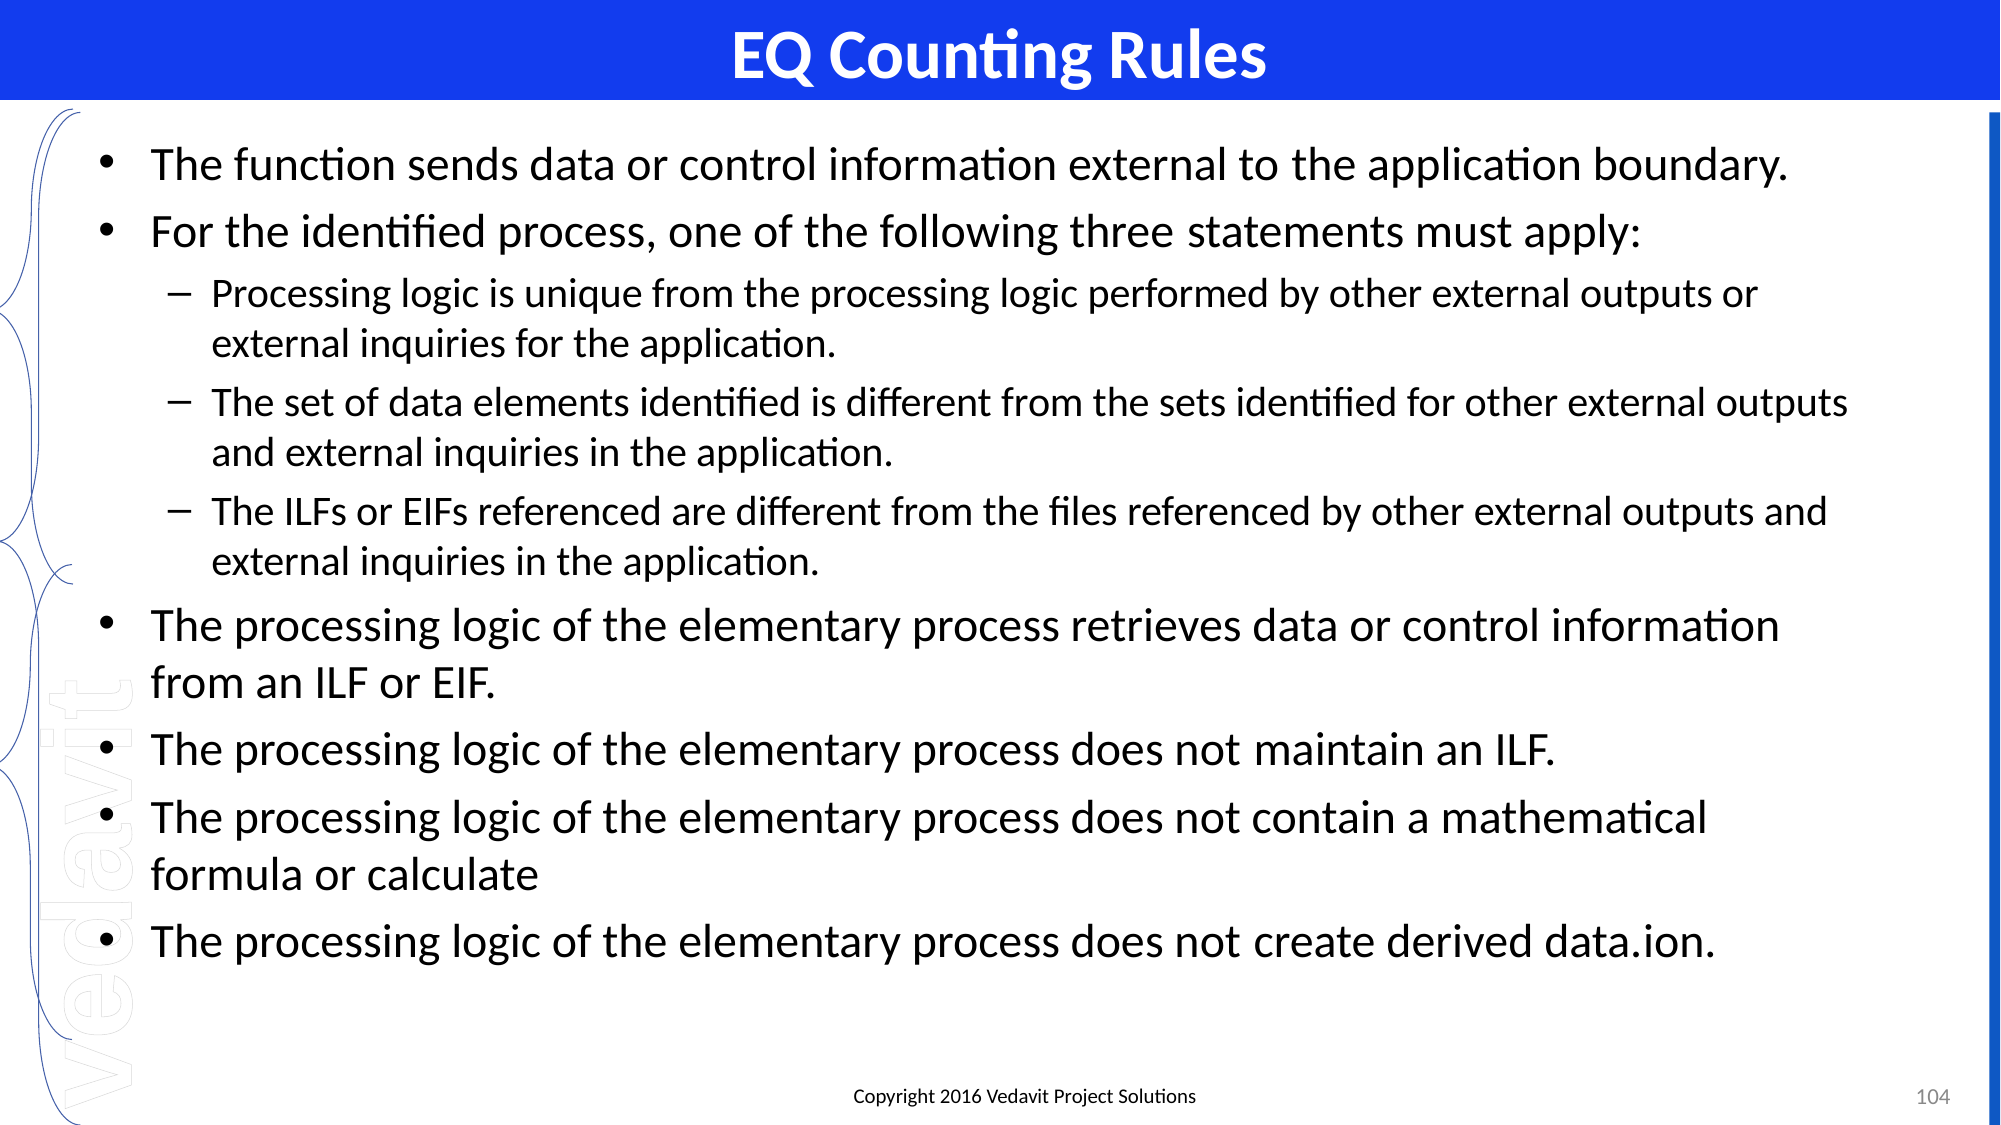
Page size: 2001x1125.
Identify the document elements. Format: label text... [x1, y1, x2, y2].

slide_number 104 [1866, 1065, 2000, 1125]
list The function sends data or control information external to the application boundary. For the identified process, one of the following three statements must apply: Processing logic is unique from the processing logic performed by other external outputs or external inquiries for the application. The set of data elements identified is different from the sets identified for other external outputs and external inquiries in the application. The ILFs or EIFs referenced are different from the files referenced by other external outputs and external inquiries in the application. The processing logic of the elementary process retrieves data or control information from an ILF or EIF. The processing logic of the elementary process does not maintain an ILF. The processing logic of the elementary process does not contain a mathematical formula or calculate The processing logic of the elementary process does not create derived data.ion. [83, 125, 1884, 975]
title EQ Counting Rules [0, 0, 2000, 100]
